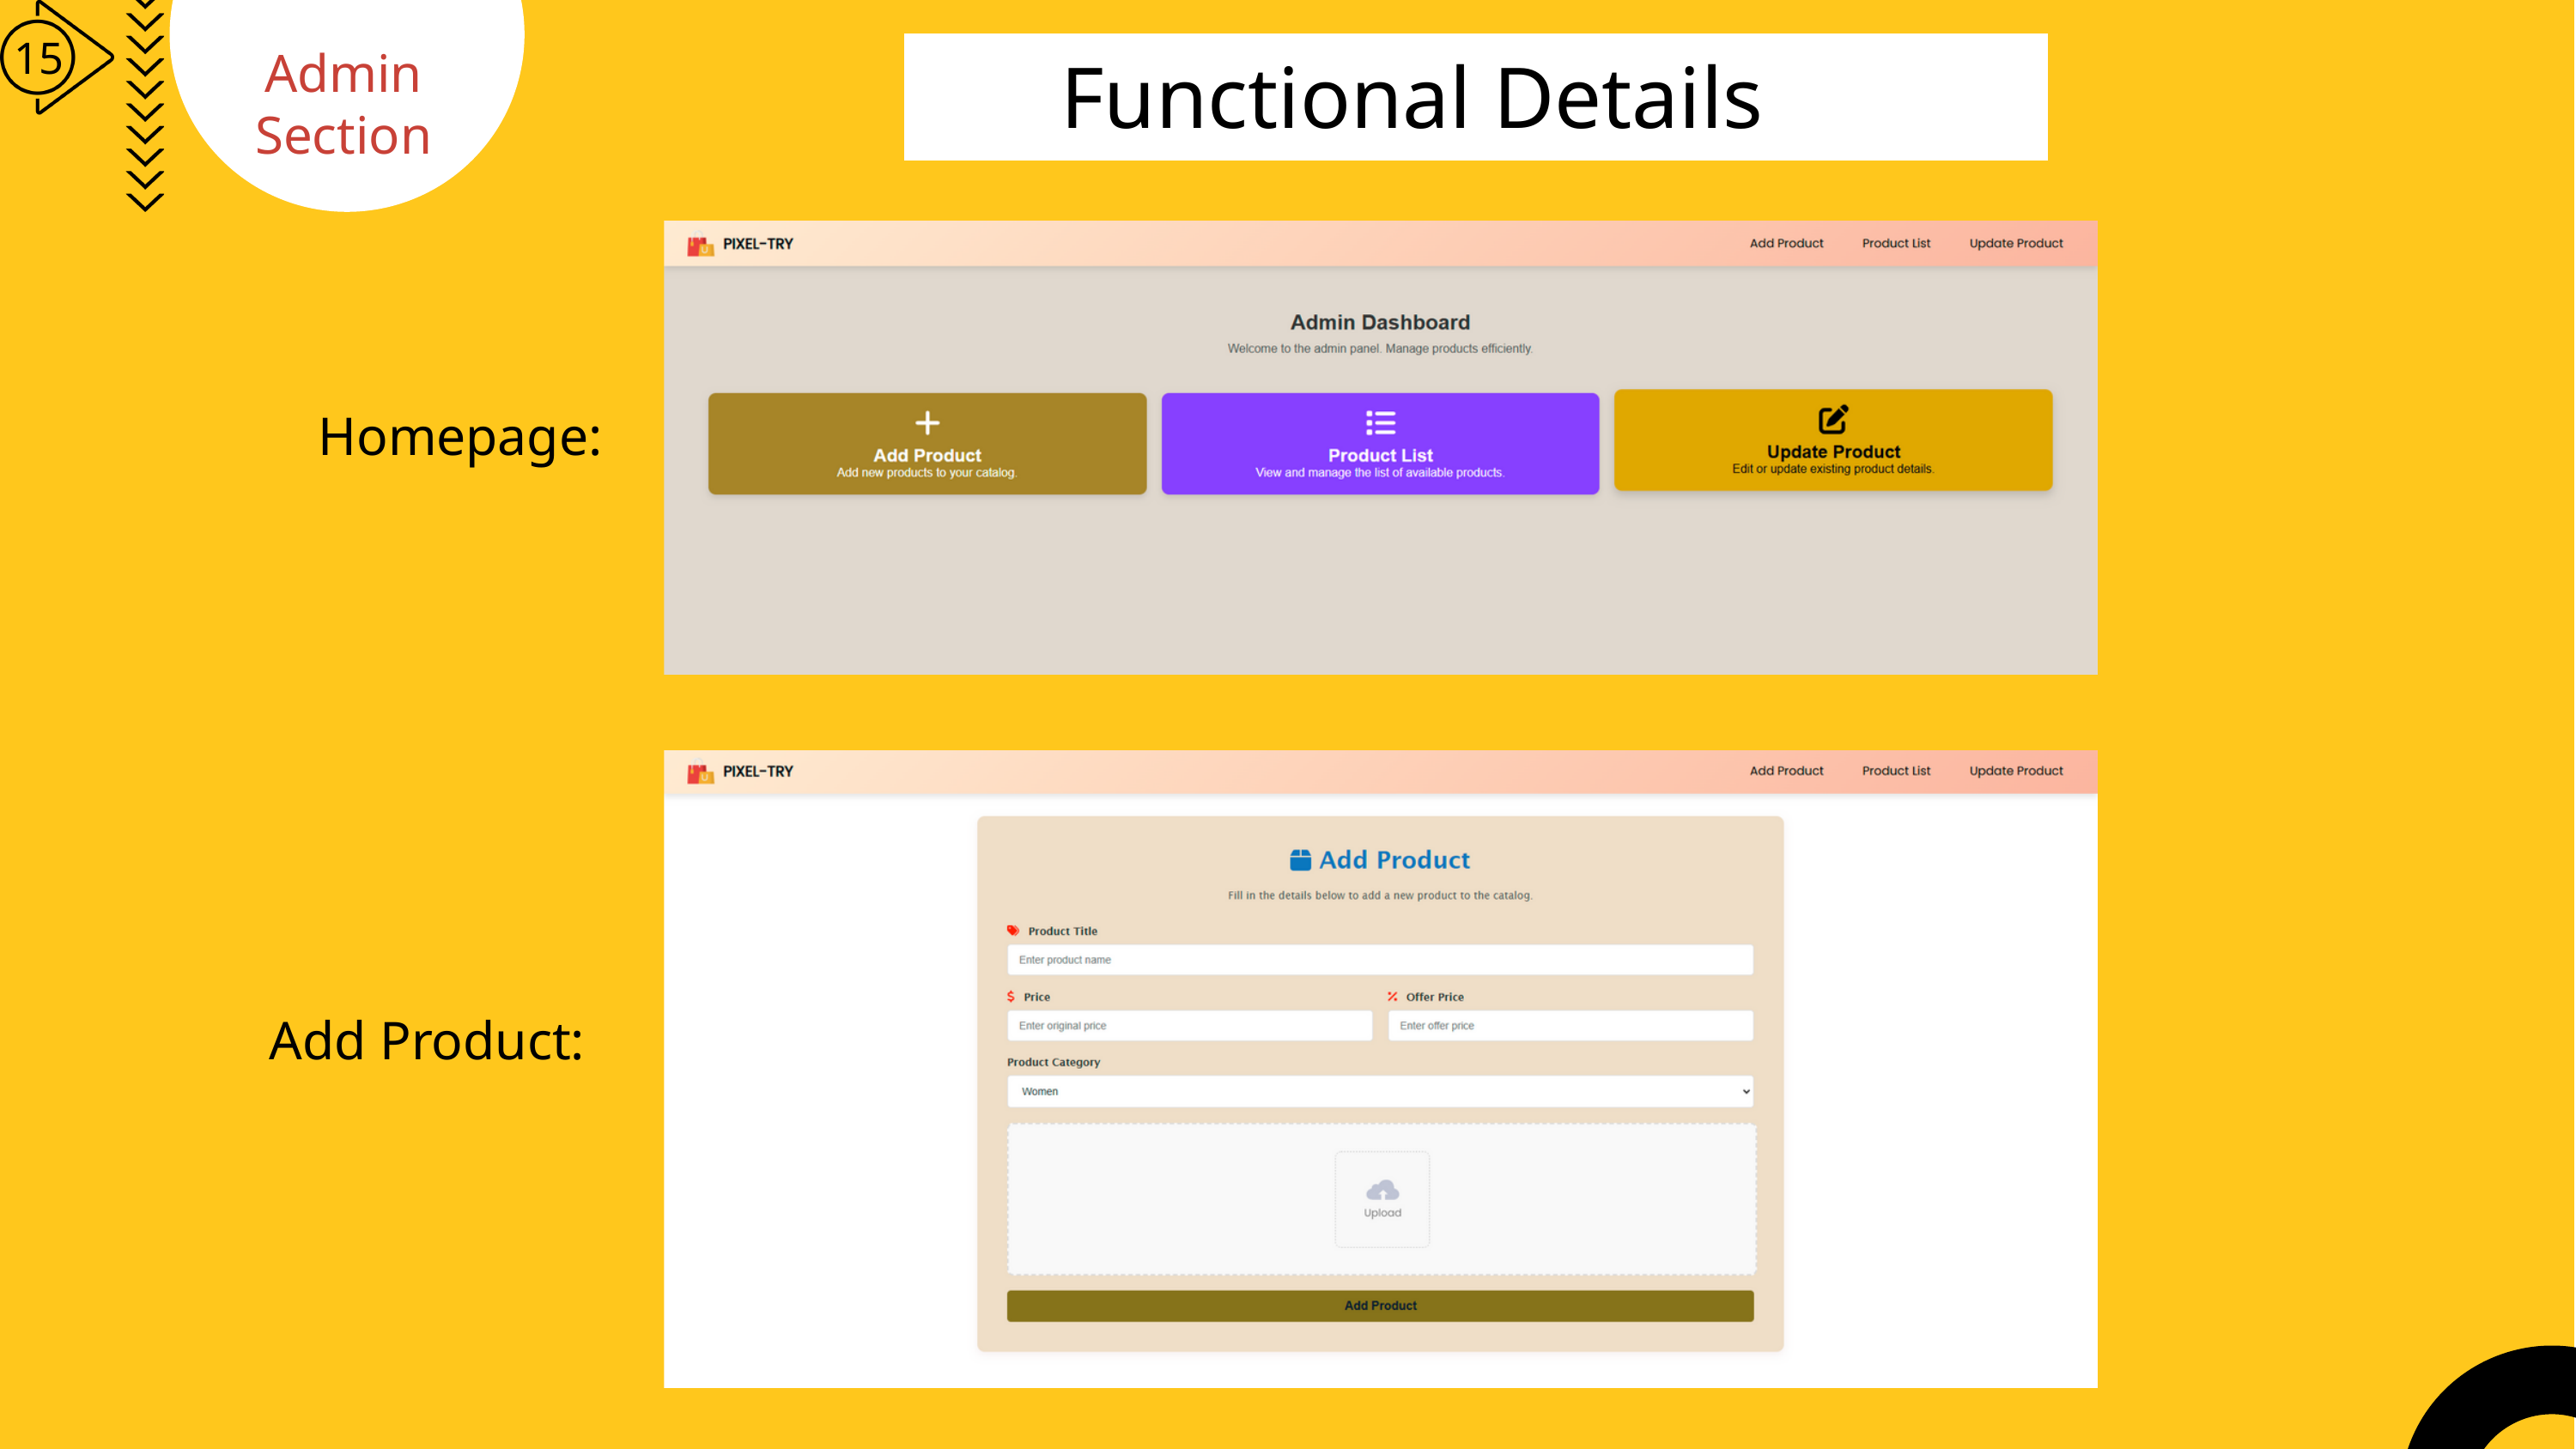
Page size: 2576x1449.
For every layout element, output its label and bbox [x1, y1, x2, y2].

text_box [0, 0, 2575, 1449]
text_box [903, 33, 2048, 161]
text_box [2328, 1396, 2576, 1449]
text_box [169, 0, 526, 212]
text_box [0, 0, 115, 116]
